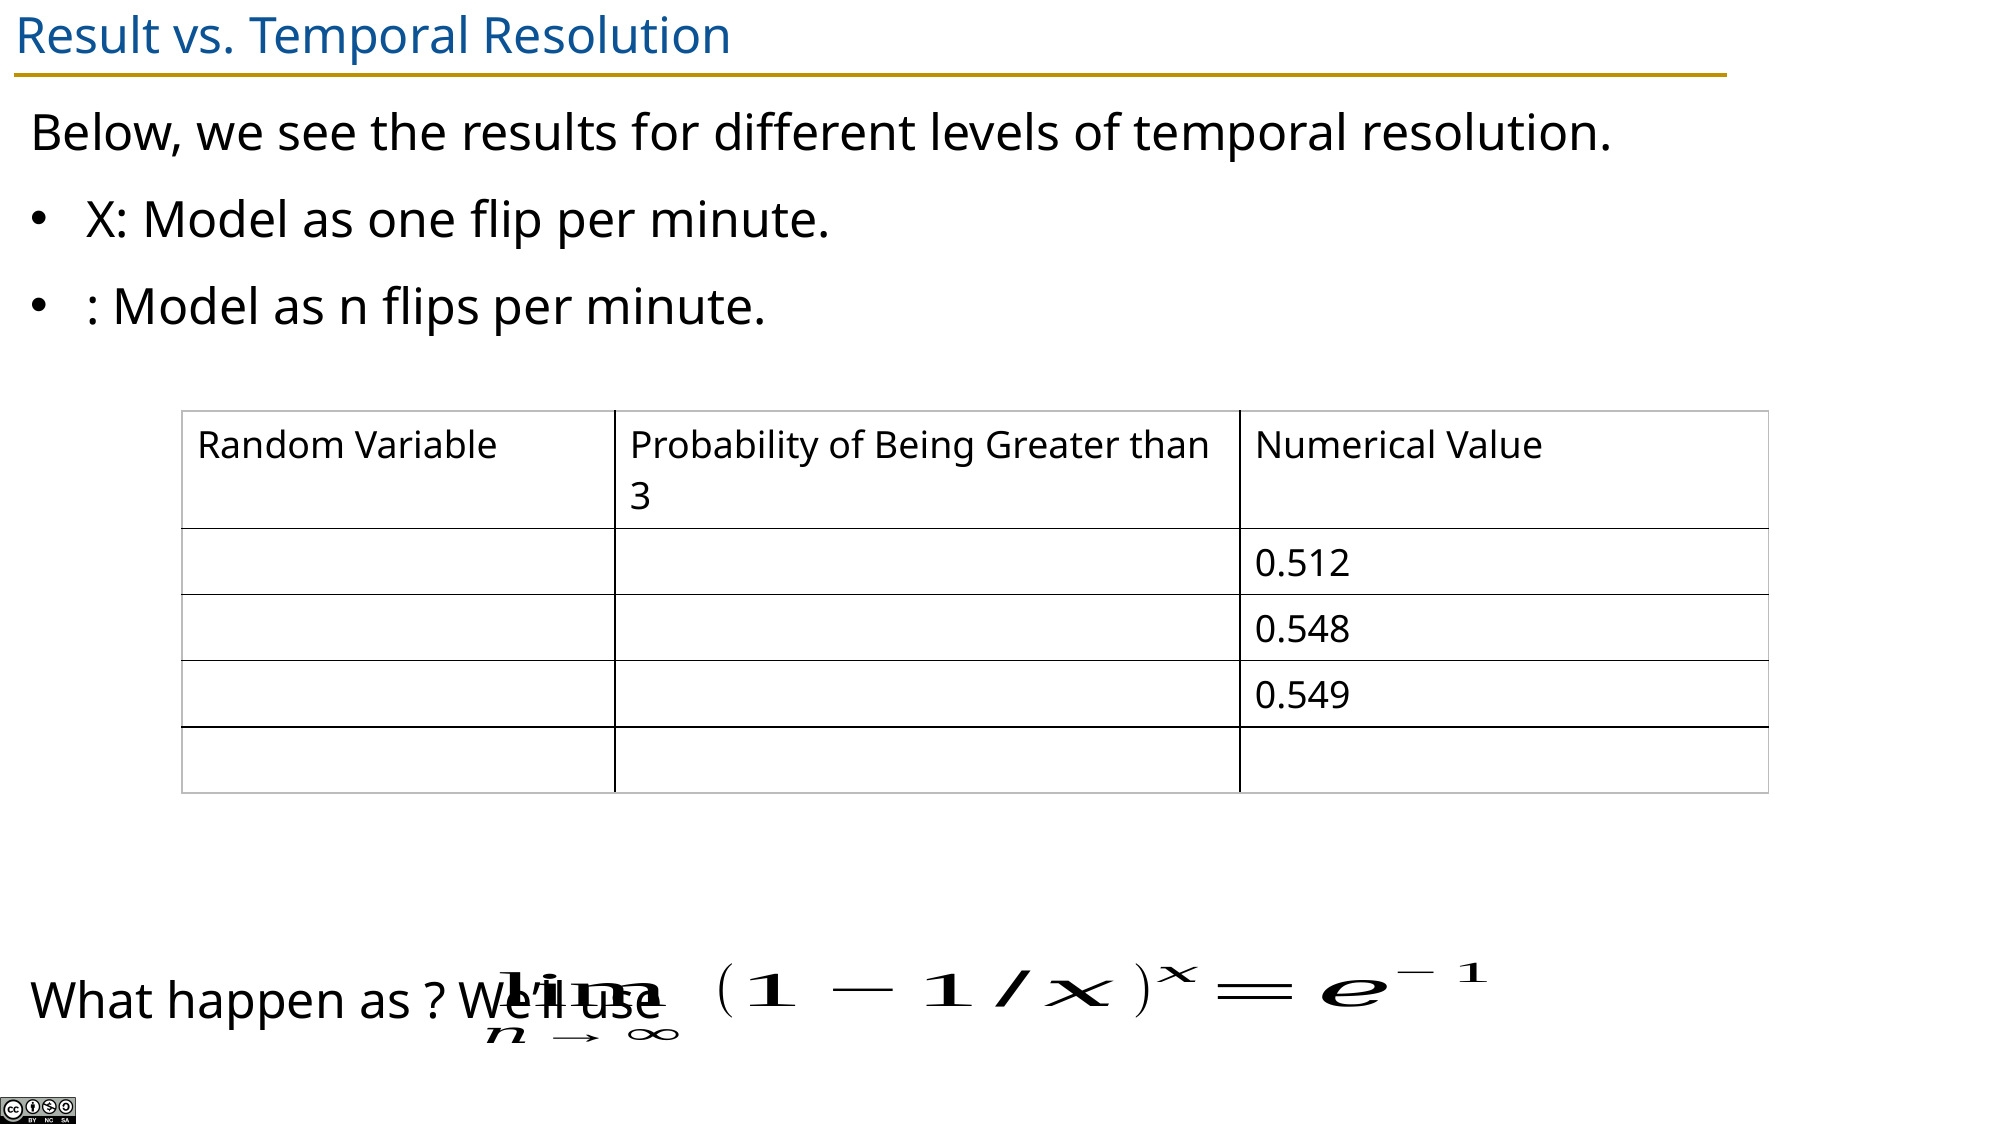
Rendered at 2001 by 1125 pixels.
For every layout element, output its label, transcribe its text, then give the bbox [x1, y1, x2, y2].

title Result vs. Temporal Resolution [0, 0, 1725, 75]
picture [0, 1097, 76, 1124]
